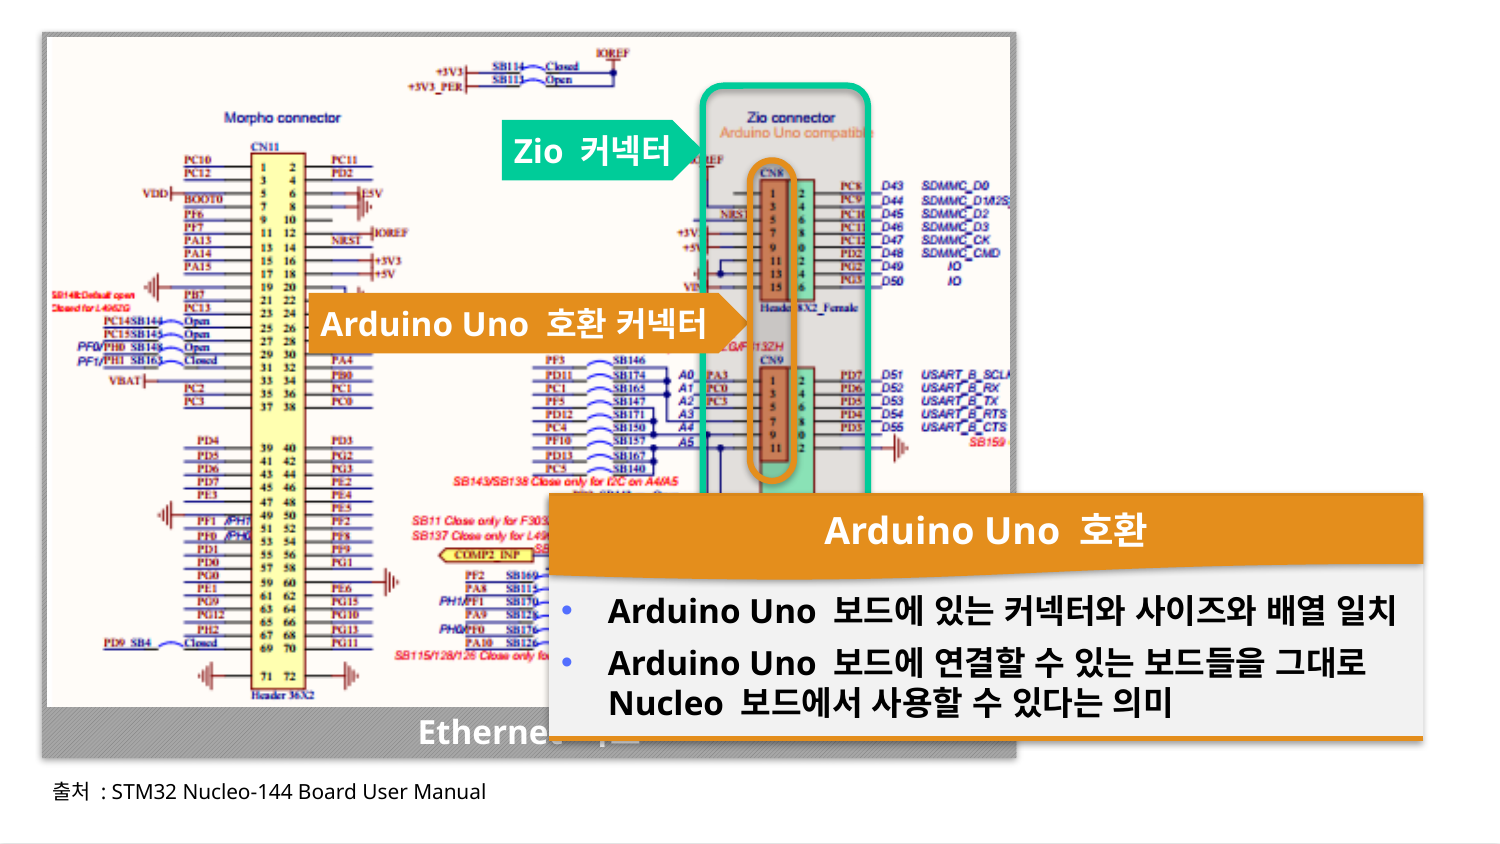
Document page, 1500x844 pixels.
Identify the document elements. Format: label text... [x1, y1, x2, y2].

text_box Ethernet 파트 [41, 31, 1017, 759]
text_box Arduino Uno 보드에 있는 커넥터와 사이즈와 배열 일치 Arduino Uno 보드에 연결할 수 있는 보드들을 그대로 Nucleo 보드에서 사용할 수 있다는 의미 [549, 571, 1424, 739]
text_box 출처 : STM32 Nucleo-144 Board User Manual [37, 771, 1418, 812]
text_box Arduino Uno 호환 [1015, 494, 1425, 575]
picture [47, 37, 1011, 708]
